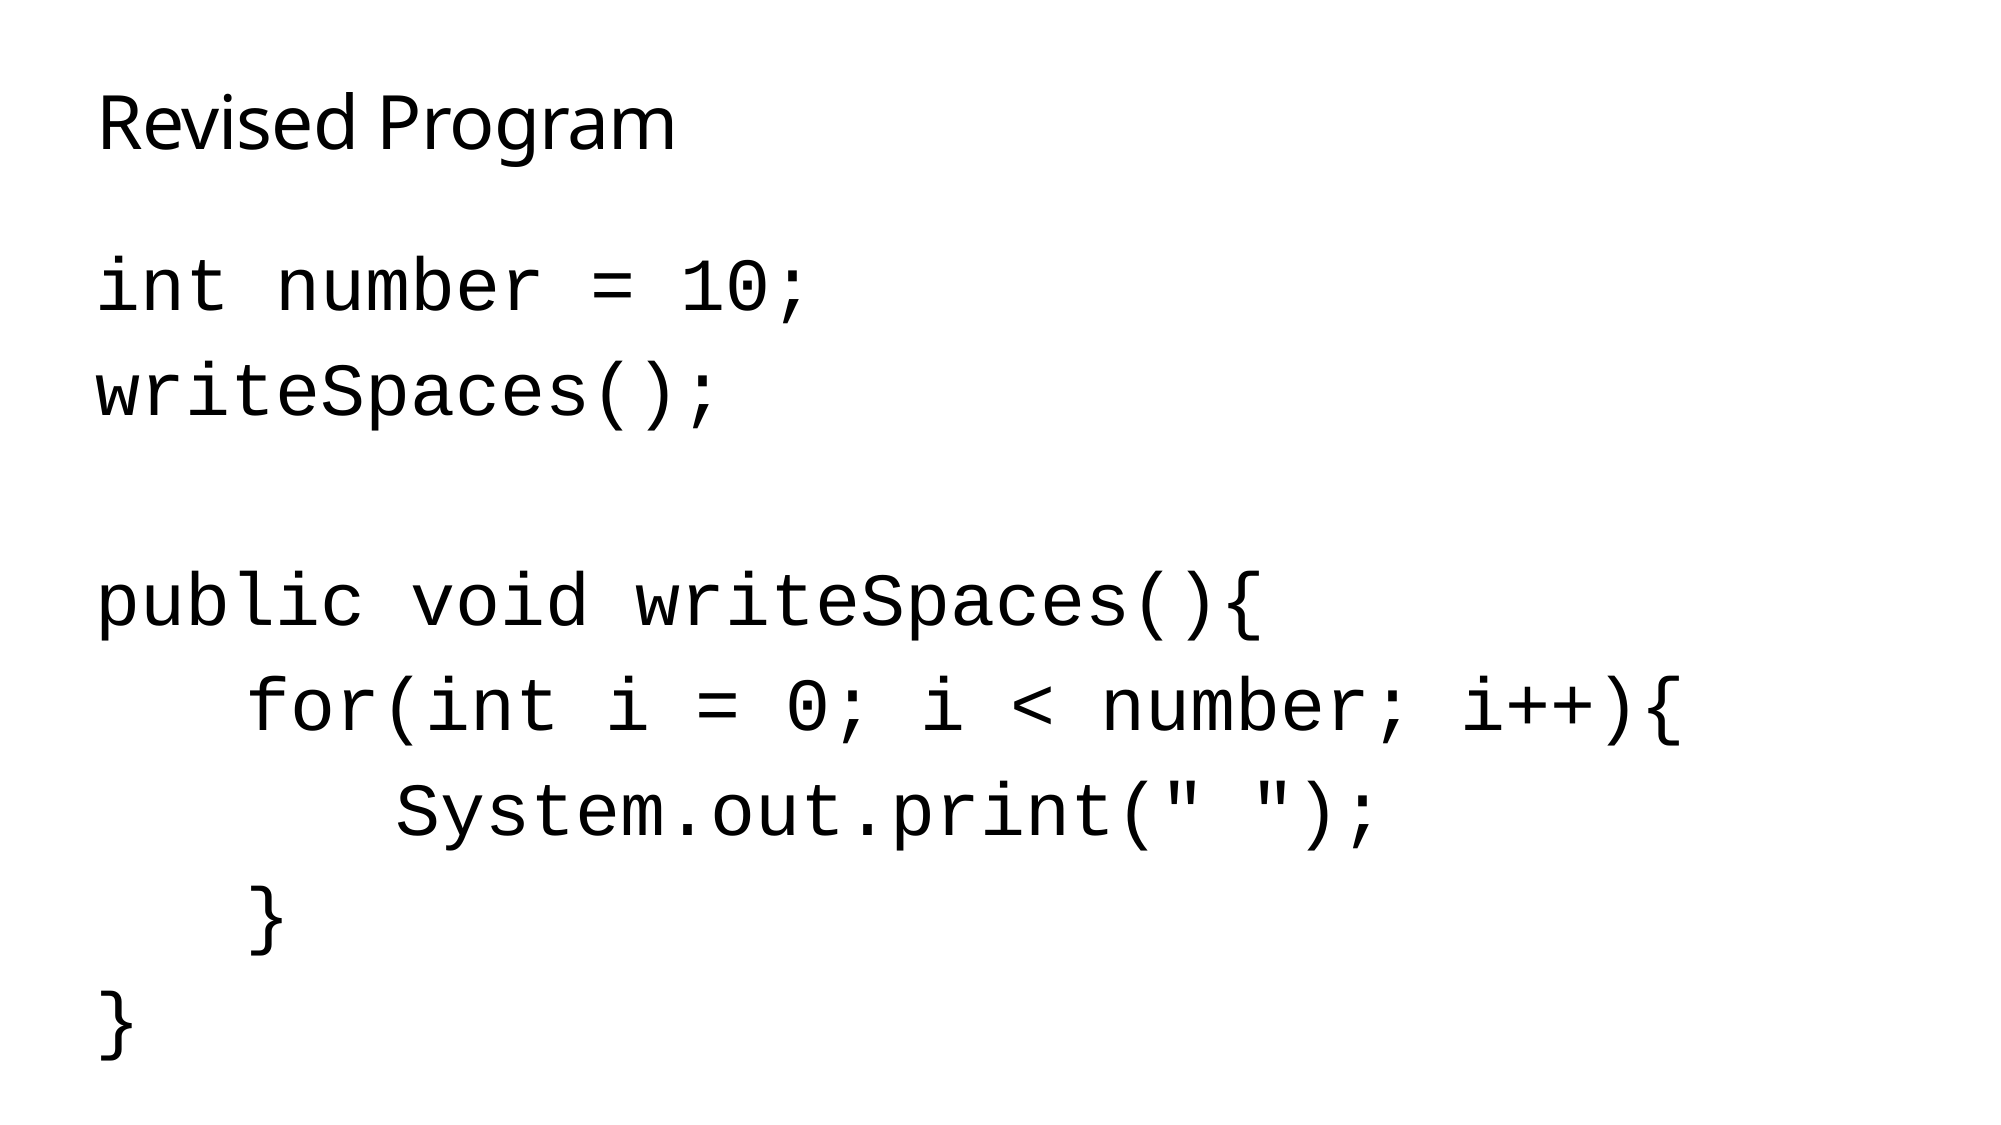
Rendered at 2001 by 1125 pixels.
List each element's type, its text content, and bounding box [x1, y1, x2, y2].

list int number = 10; writeSpaces(); public void writeSpaces(){ for(int i = 0; i < number; i++){ System.out.print(" "); } } [95, 235, 1904, 501]
title Revised Program [96, 75, 1904, 166]
